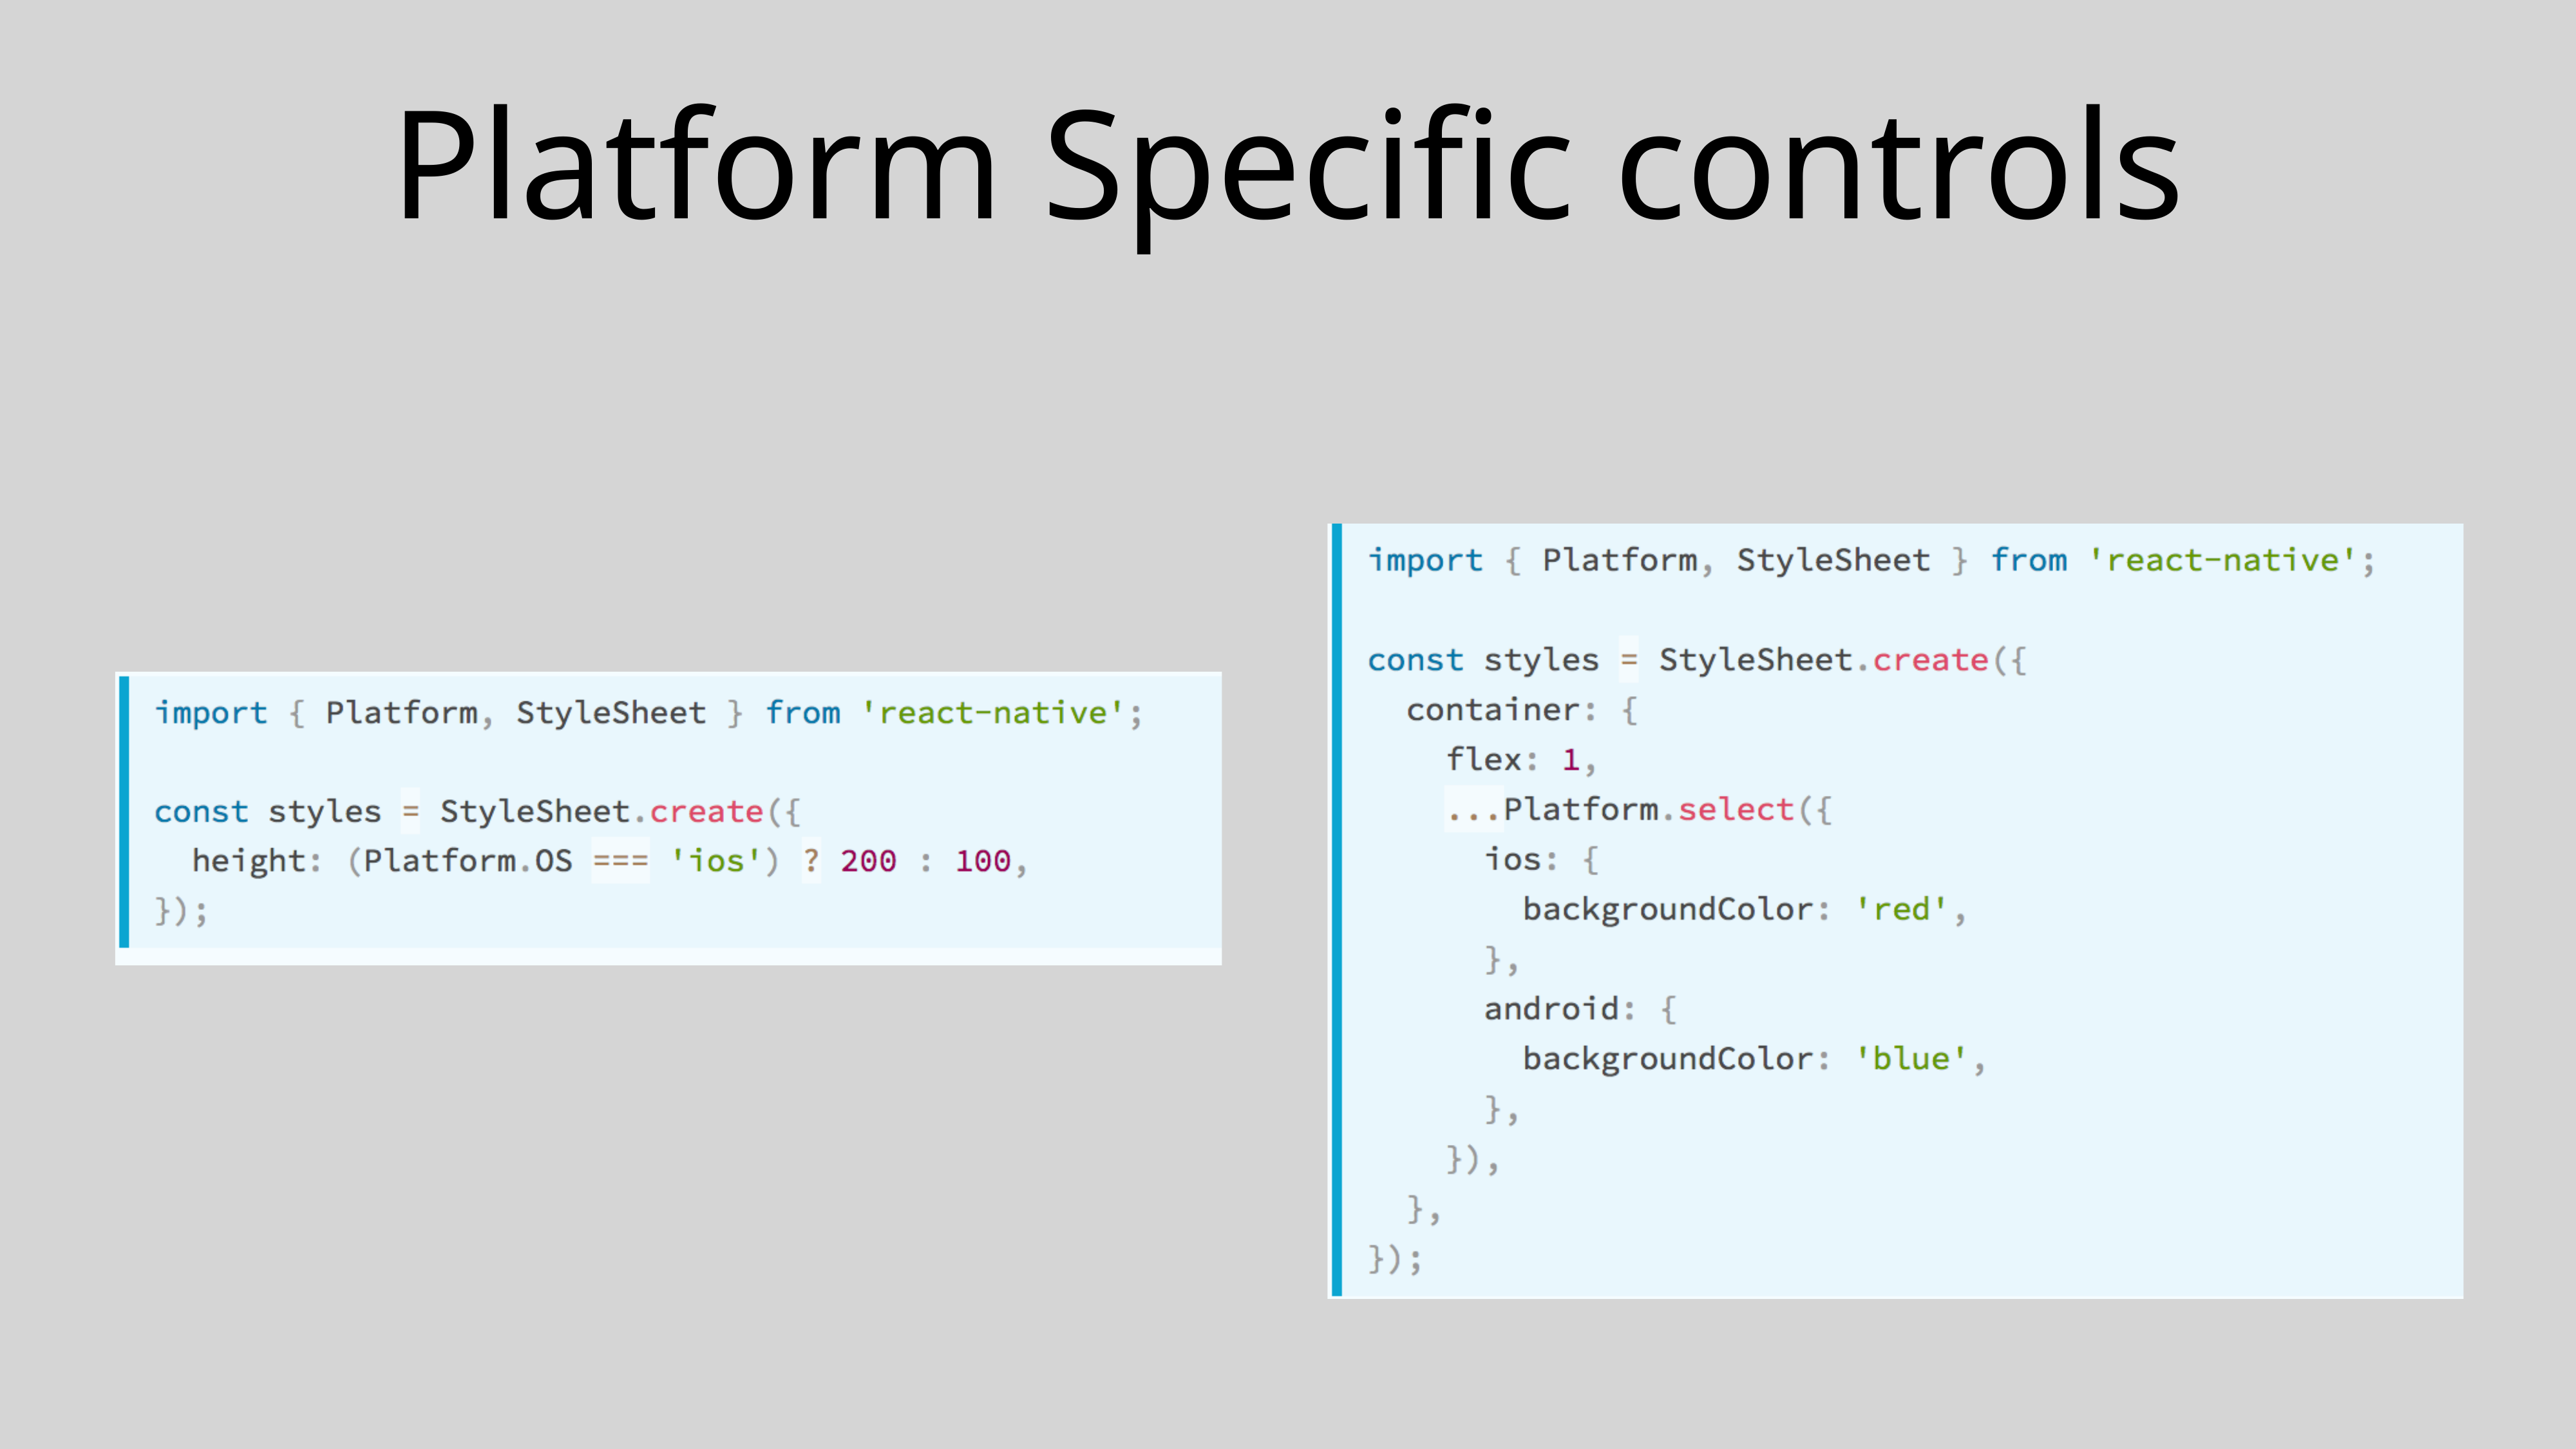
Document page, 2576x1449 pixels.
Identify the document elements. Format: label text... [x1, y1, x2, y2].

title Platform Specific controls [178, 37, 2398, 279]
picture [1327, 523, 2464, 1299]
picture [115, 671, 1222, 965]
